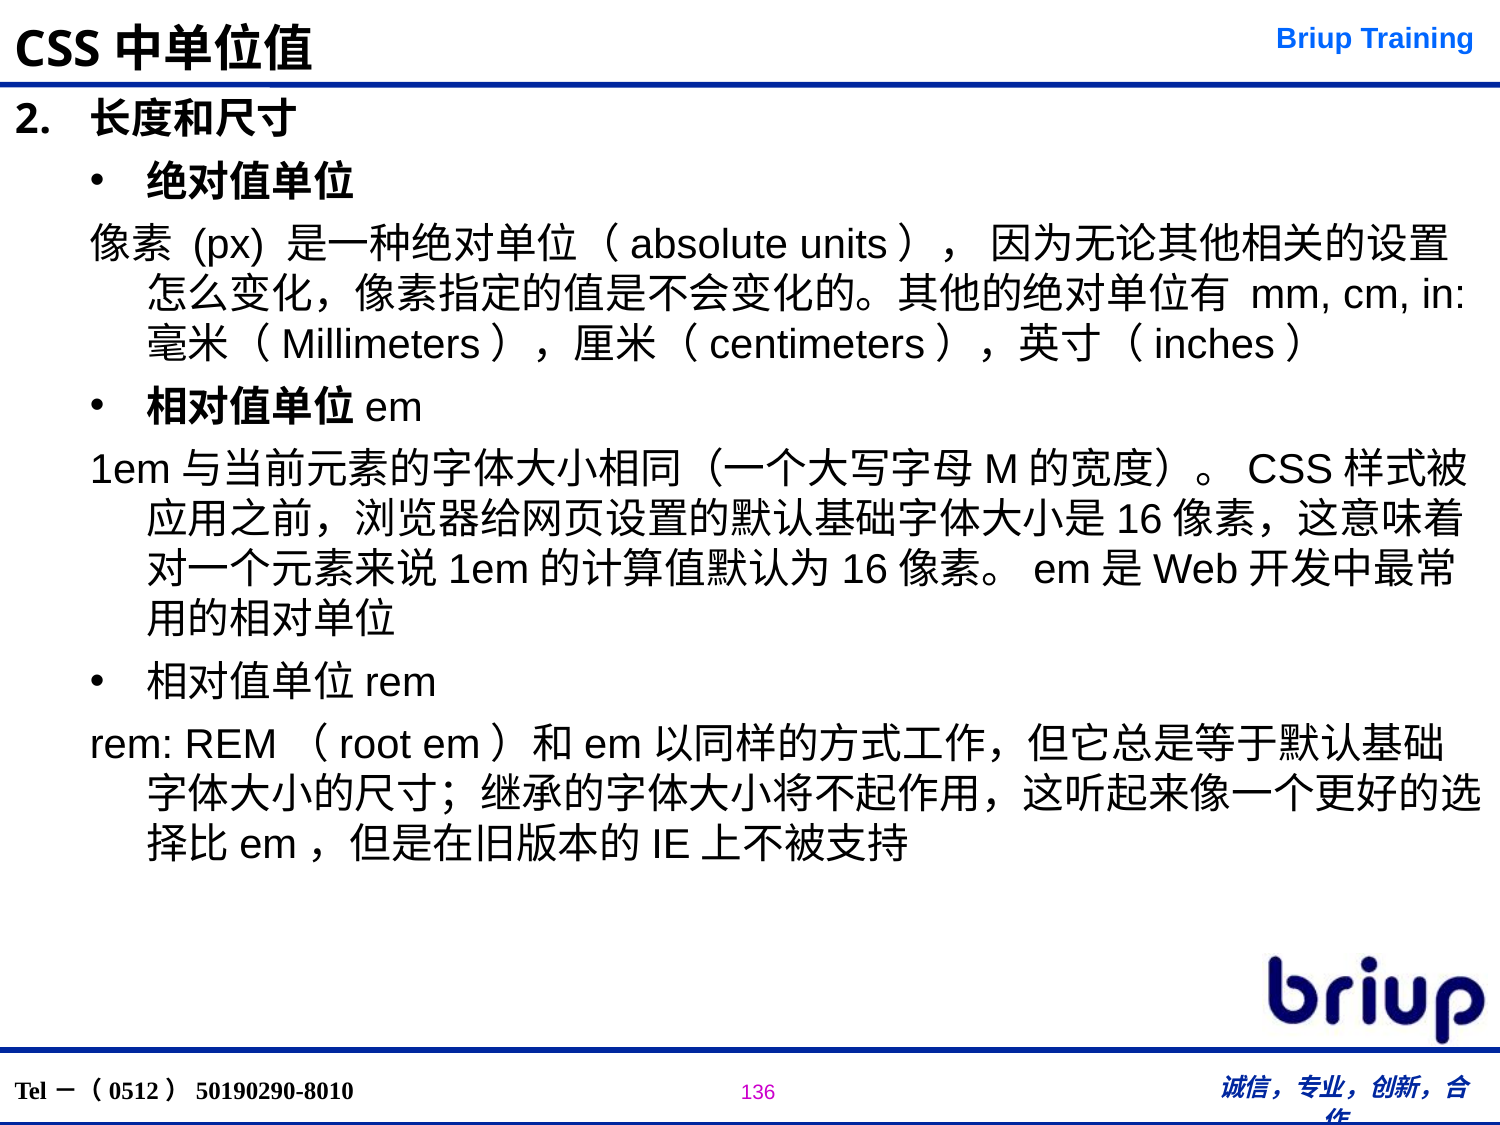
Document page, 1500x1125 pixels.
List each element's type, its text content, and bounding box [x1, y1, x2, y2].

picture [1262, 953, 1488, 1047]
title CSS中单位值 [0, 0, 1251, 84]
text_box 长度和尺寸 绝对值单位 像素 (px) 是一种绝对单位（absolute units）， 因为无论其他相关的设置怎么变化，像素指定的值是不会变化的。其他的绝对单位有 mm, cm, in: 毫米（Millimeters），厘米（centimeters），英寸（inches） 相对值单位em 1em与当前元素的字体大小相同（一个大写字母M的宽度）。CSS样式被应用之前，浏览器给网页设置的默认基础字体大小是16像素，这意味着对一个元素来说1em的计算值默认为16像素。em是Web开发中最常用的相对单位 相对值单位rem rem: REM（root em）和em以同样的方式工作，但它总是等于默认基础字体大小的尺寸；继承的字体大小将不起作用，这听起来像一个更好的选择比em，但是在旧版本的IE上不被支持 [0, 84, 1500, 875]
